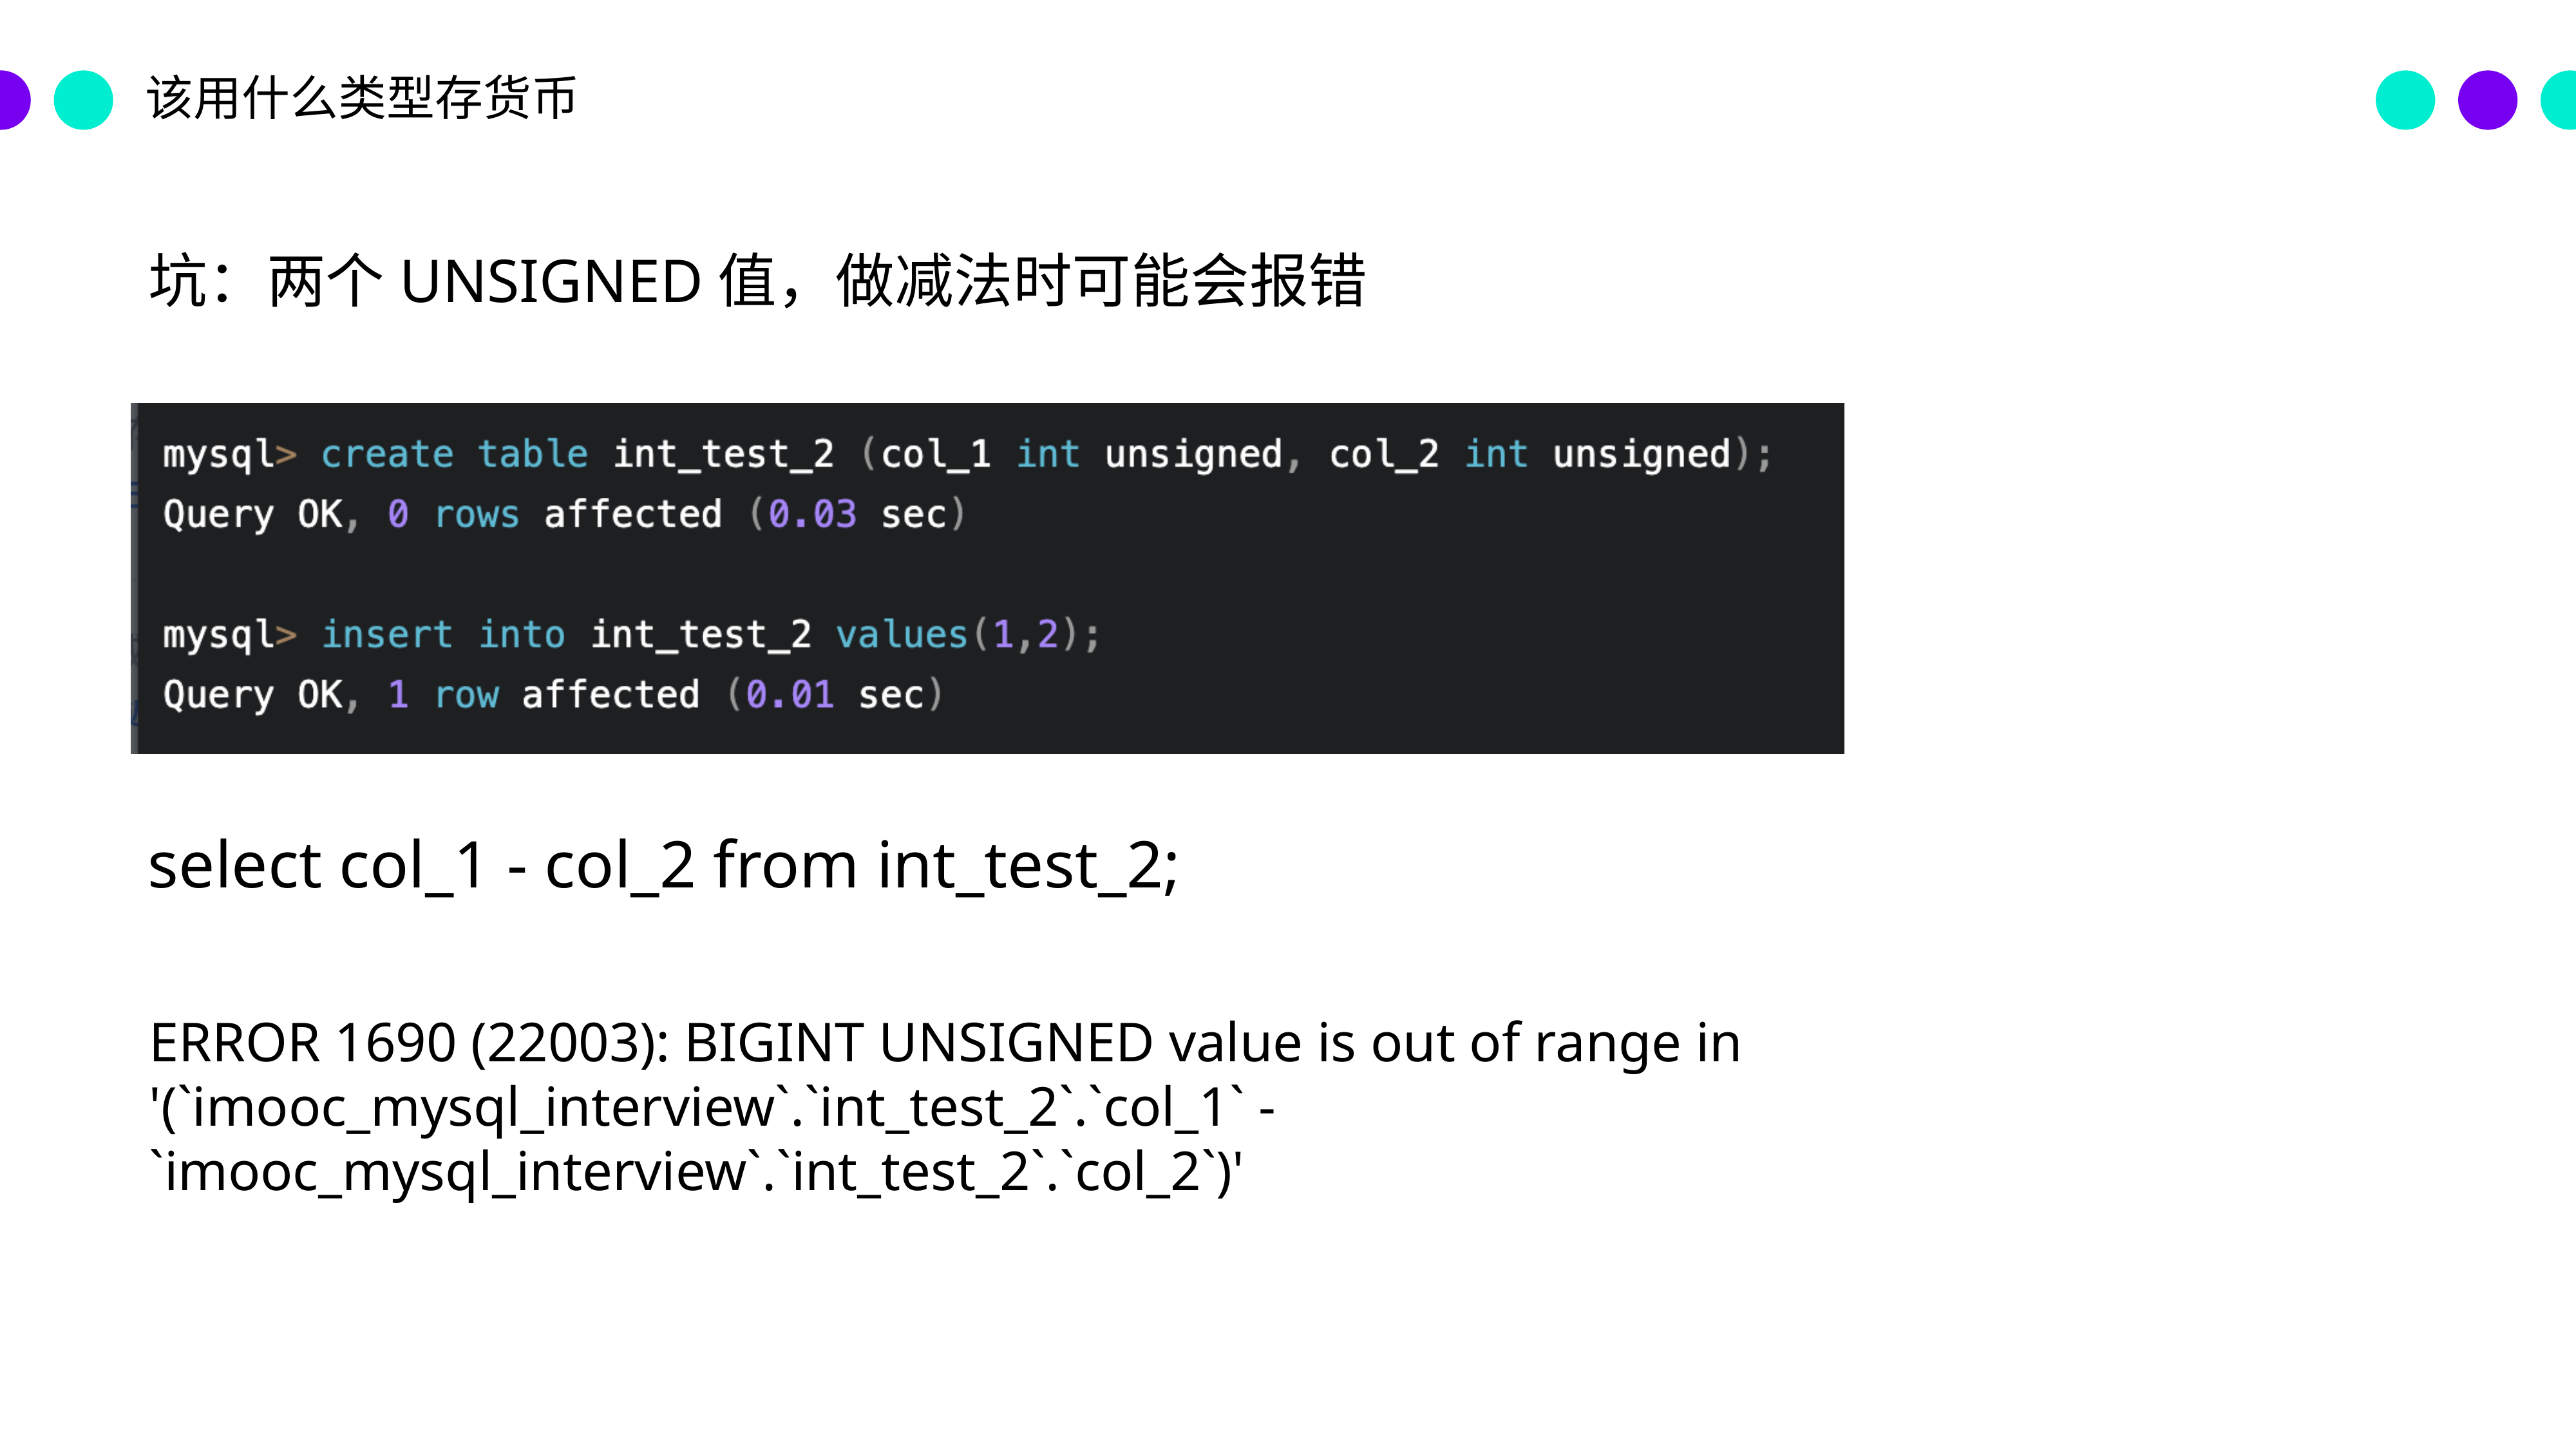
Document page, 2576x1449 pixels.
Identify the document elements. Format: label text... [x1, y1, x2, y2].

picture [130, 402, 1844, 755]
text_box 该用什么类型存货币 [139, 68, 697, 132]
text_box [0, 70, 113, 130]
text_box ERROR 1690 (22003): BIGINT UNSIGNED value is out of range in '(`imooc_mysql_interview`.`int_test_2`.`col_1` - `imooc_mysql_interview`.`int_test_2`.`col_2`)' [139, 1003, 2079, 1206]
text_box 坑：两个UNSIGNED值，做减法时可能会报错 [143, 238, 1373, 319]
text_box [2375, 70, 2576, 130]
text_box select col_1 - col_2 from int_test_2; [138, 818, 1192, 905]
